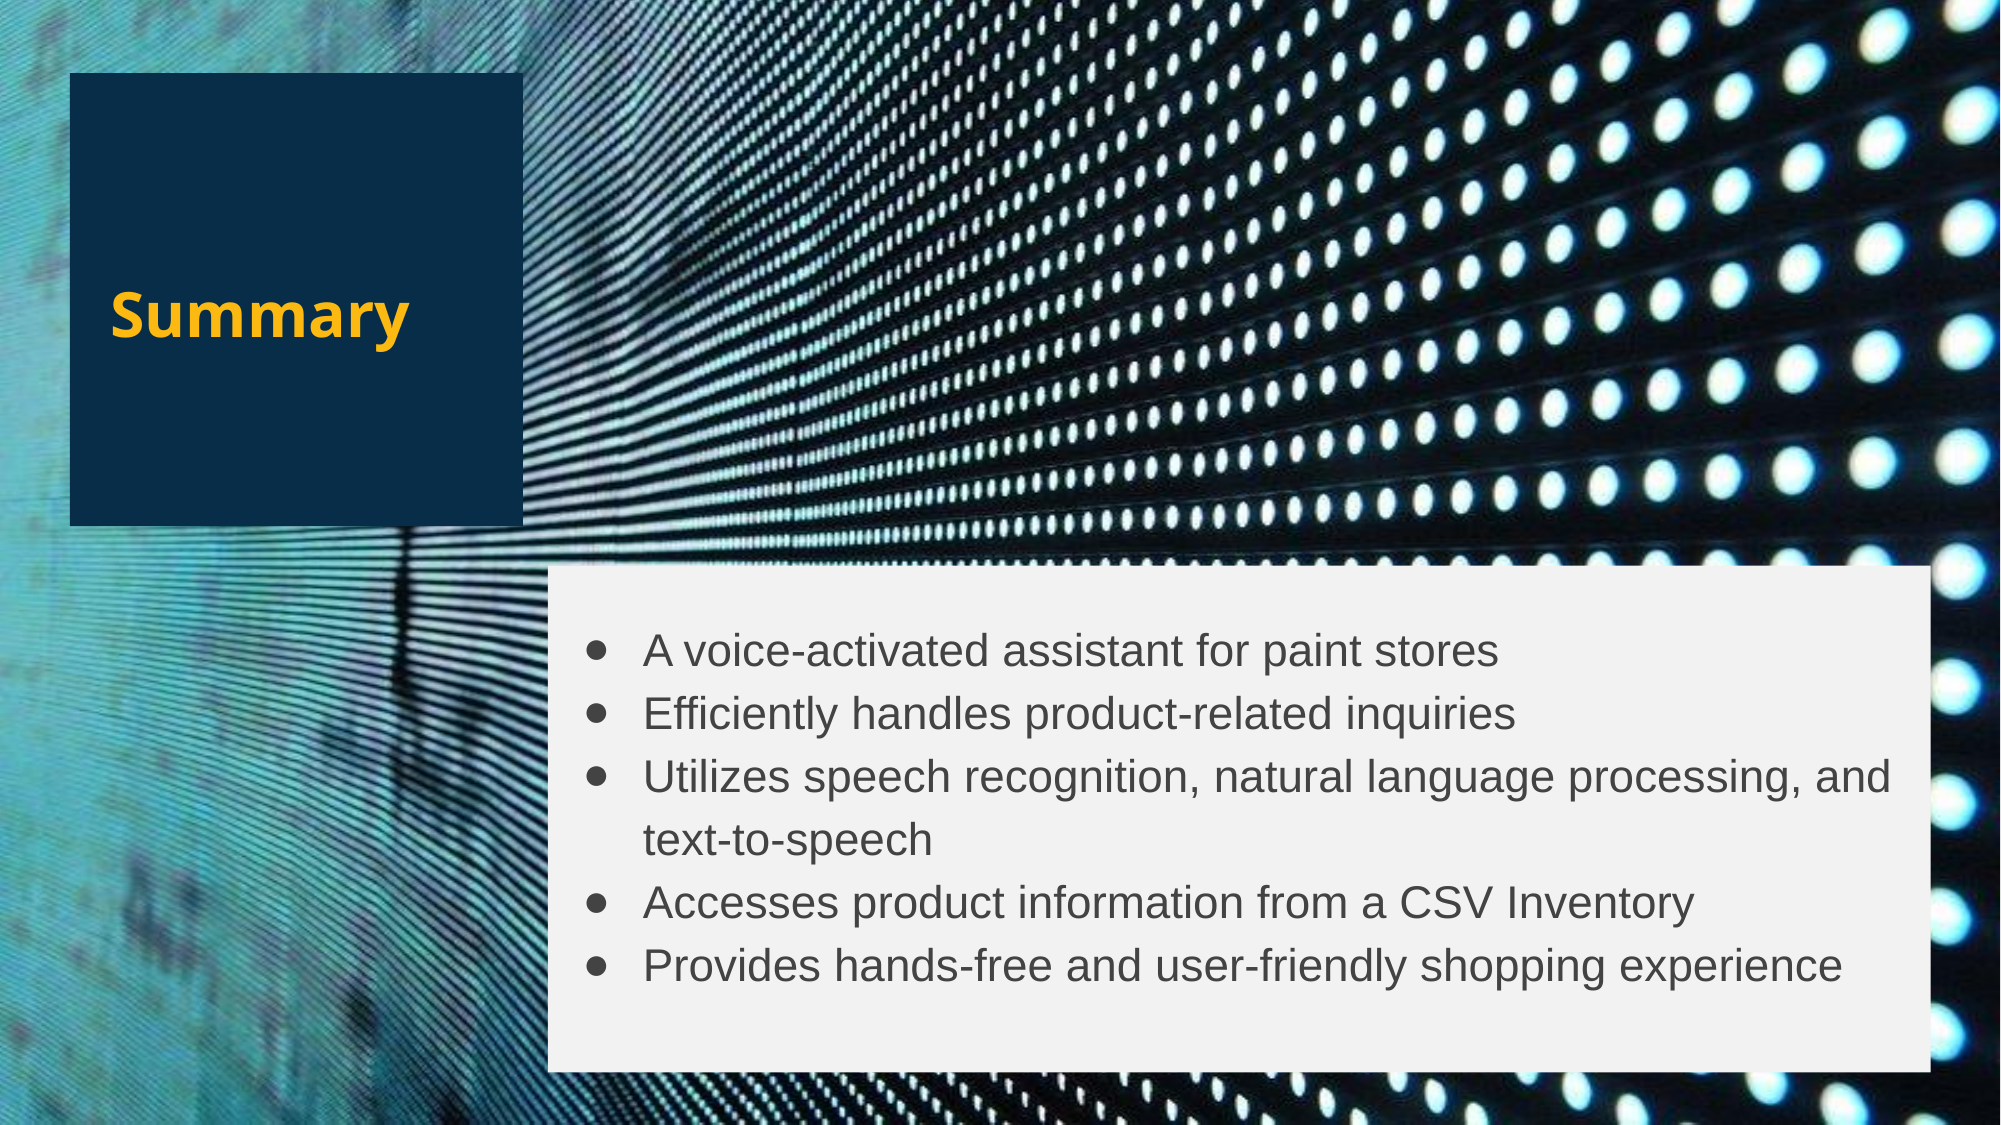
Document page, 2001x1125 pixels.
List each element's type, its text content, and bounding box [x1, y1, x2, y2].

text_box [69, 73, 523, 527]
picture [0, 0, 2001, 1125]
text_box [547, 73, 1946, 158]
text_box A voice-activated assistant for paint stores Efficiently handles product-related inquiries Utilizes speech recognition, natural language processing, and text-to-speech Accesses product information from a CSV Inventory Provides hands-free and user-friendly shopping experience [547, 565, 1931, 1073]
text_box Summary [95, 249, 491, 376]
